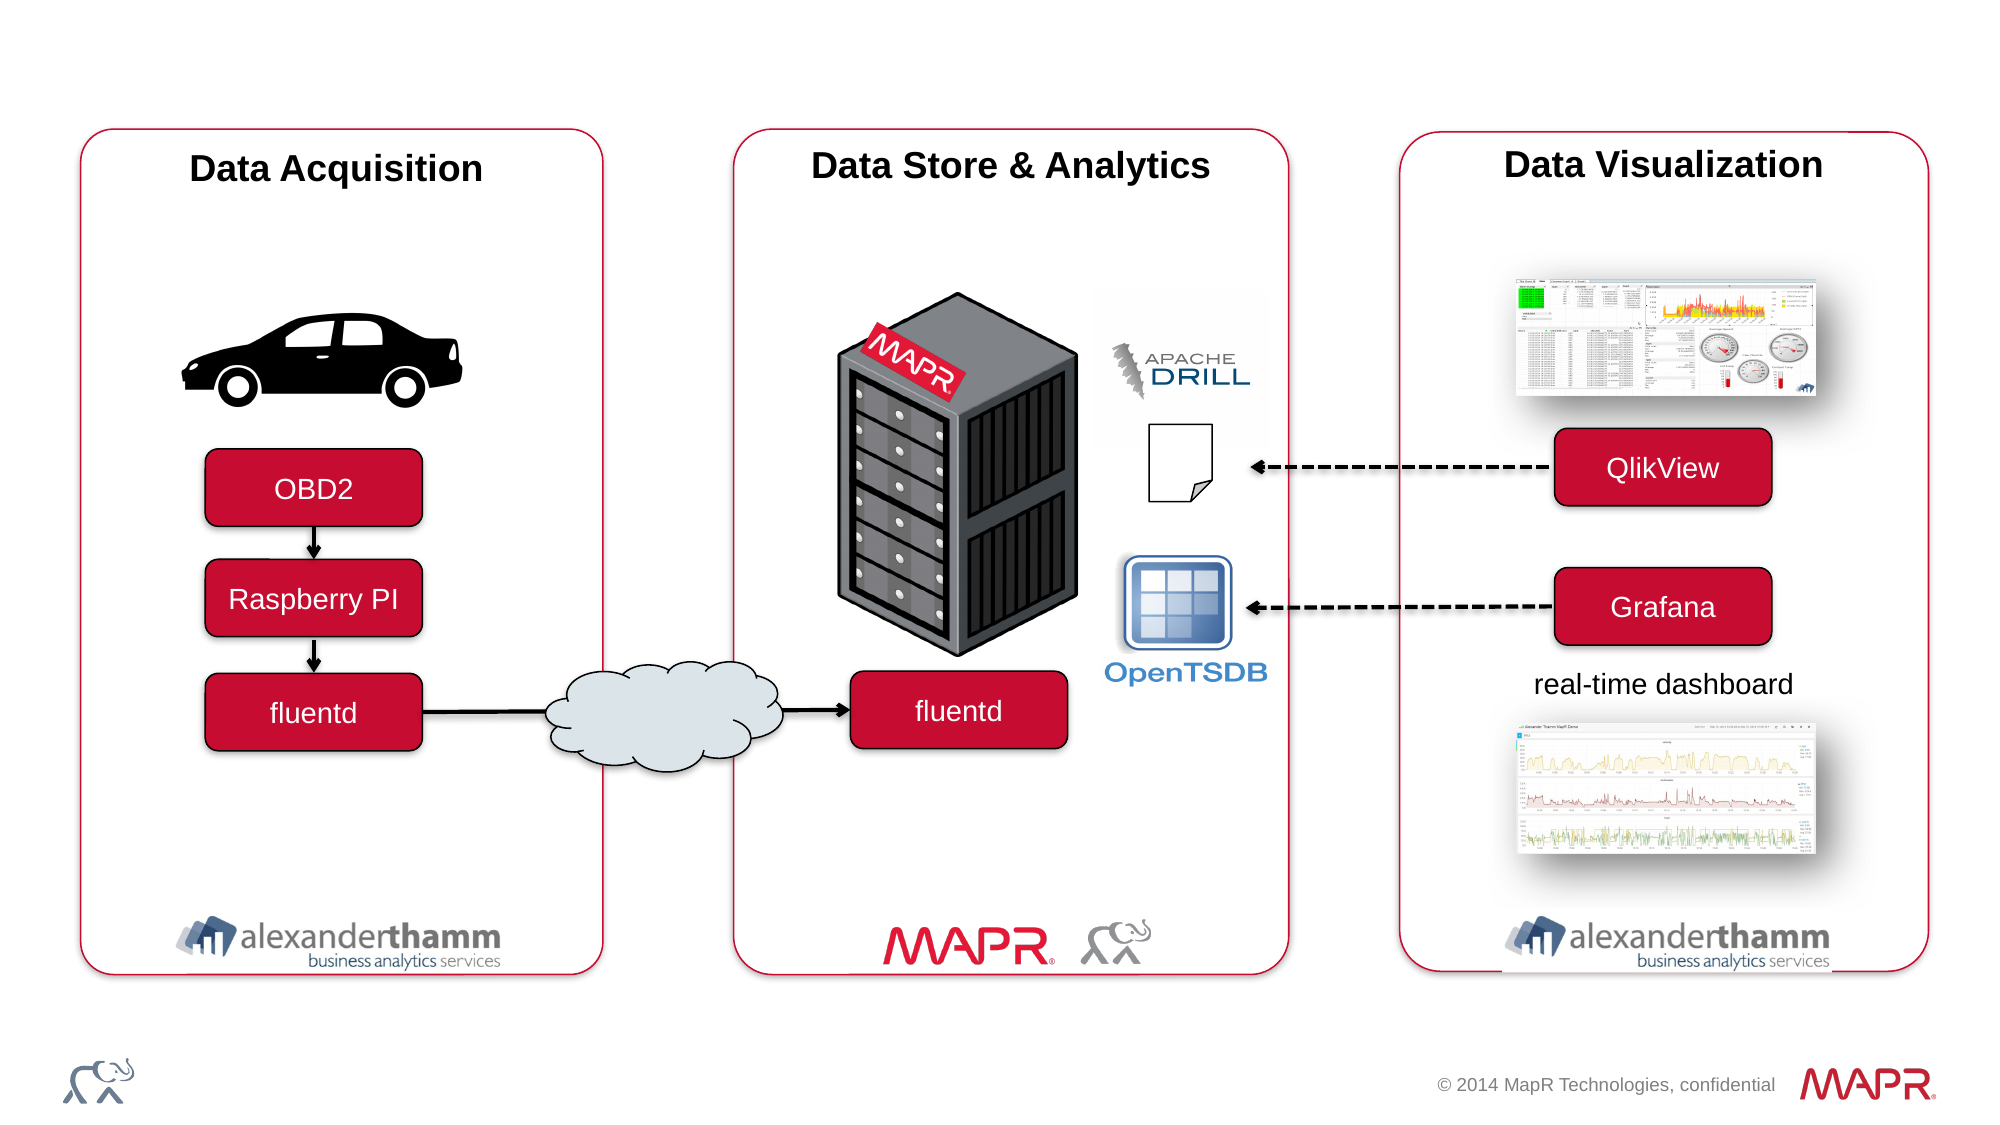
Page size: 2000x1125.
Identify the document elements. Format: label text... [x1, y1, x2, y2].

text_box [92, 128, 592, 136]
text_box [732, 161, 1290, 976]
text_box Data Visualization [1399, 132, 1929, 193]
picture [1092, 290, 1269, 451]
picture [1516, 723, 1816, 855]
text_box [546, 661, 783, 708]
picture [883, 918, 1151, 971]
text_box Grafana [1553, 566, 1773, 646]
text_box [1146, 459, 1215, 504]
text_box [753, 128, 1269, 133]
text_box [79, 155, 604, 976]
text_box real-time dashboard [1399, 658, 1929, 708]
text_box Data Acquisition [80, 136, 603, 197]
picture [1099, 545, 1276, 690]
picture [1516, 279, 1816, 396]
text_box fluentd [849, 670, 1069, 750]
text_box QlikView [1553, 427, 1773, 507]
picture [1498, 907, 1840, 973]
picture [171, 210, 478, 517]
text_box fluentd [204, 672, 424, 752]
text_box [836, 292, 1079, 658]
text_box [422, 709, 851, 713]
picture [168, 907, 511, 973]
text_box Raspberry PI [204, 558, 424, 638]
text_box [1398, 168, 1930, 973]
text_box Data Store & Analytics [733, 133, 1289, 194]
text_box [547, 721, 783, 773]
